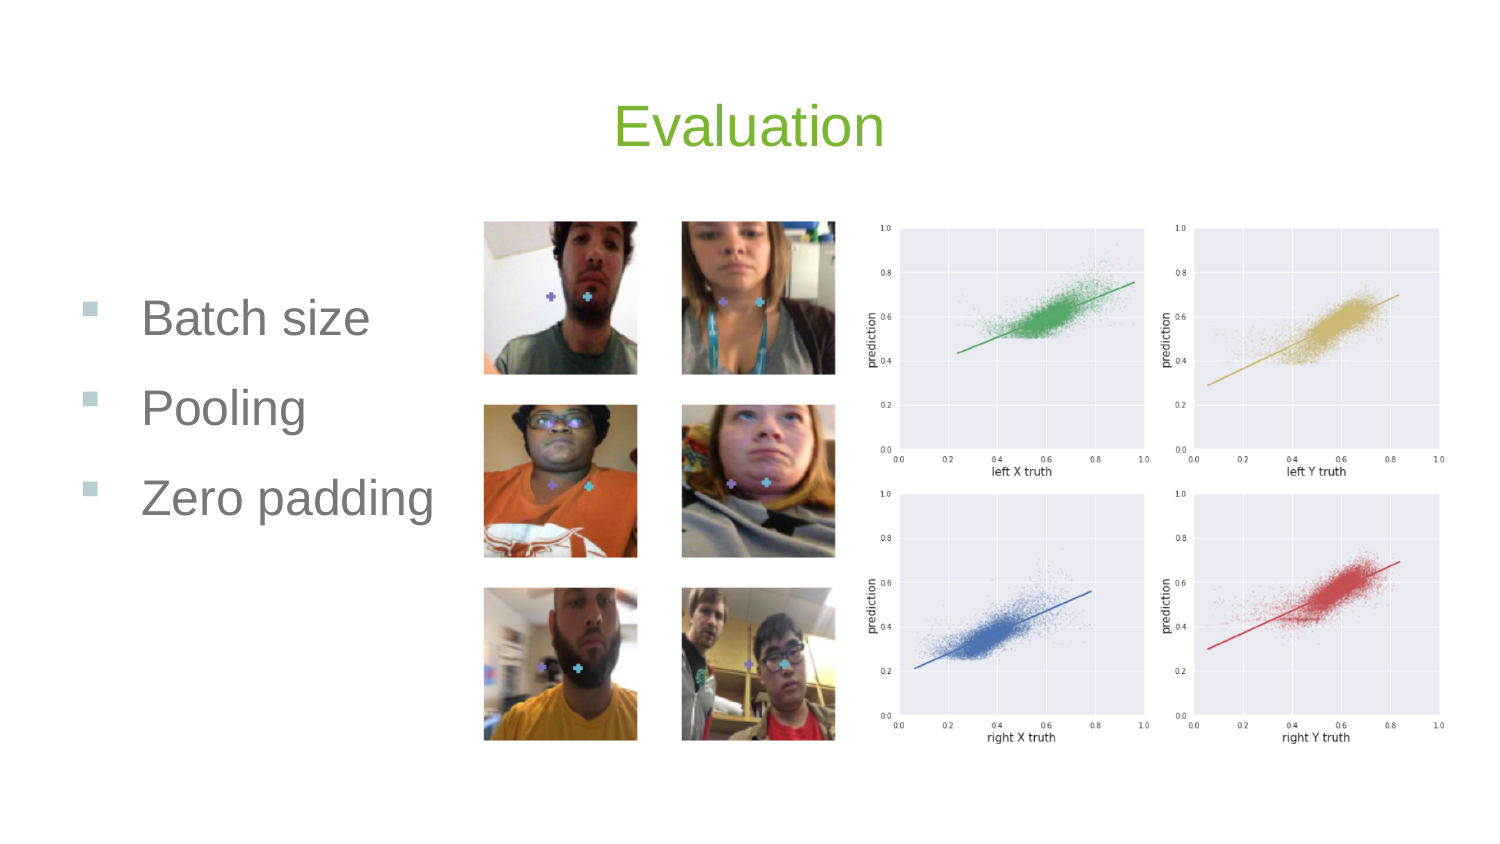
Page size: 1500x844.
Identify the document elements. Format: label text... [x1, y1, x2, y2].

picture [468, 203, 1450, 754]
list Batch size Pooling Zero padding [51, 240, 463, 733]
title Evaluation [51, 72, 1449, 167]
